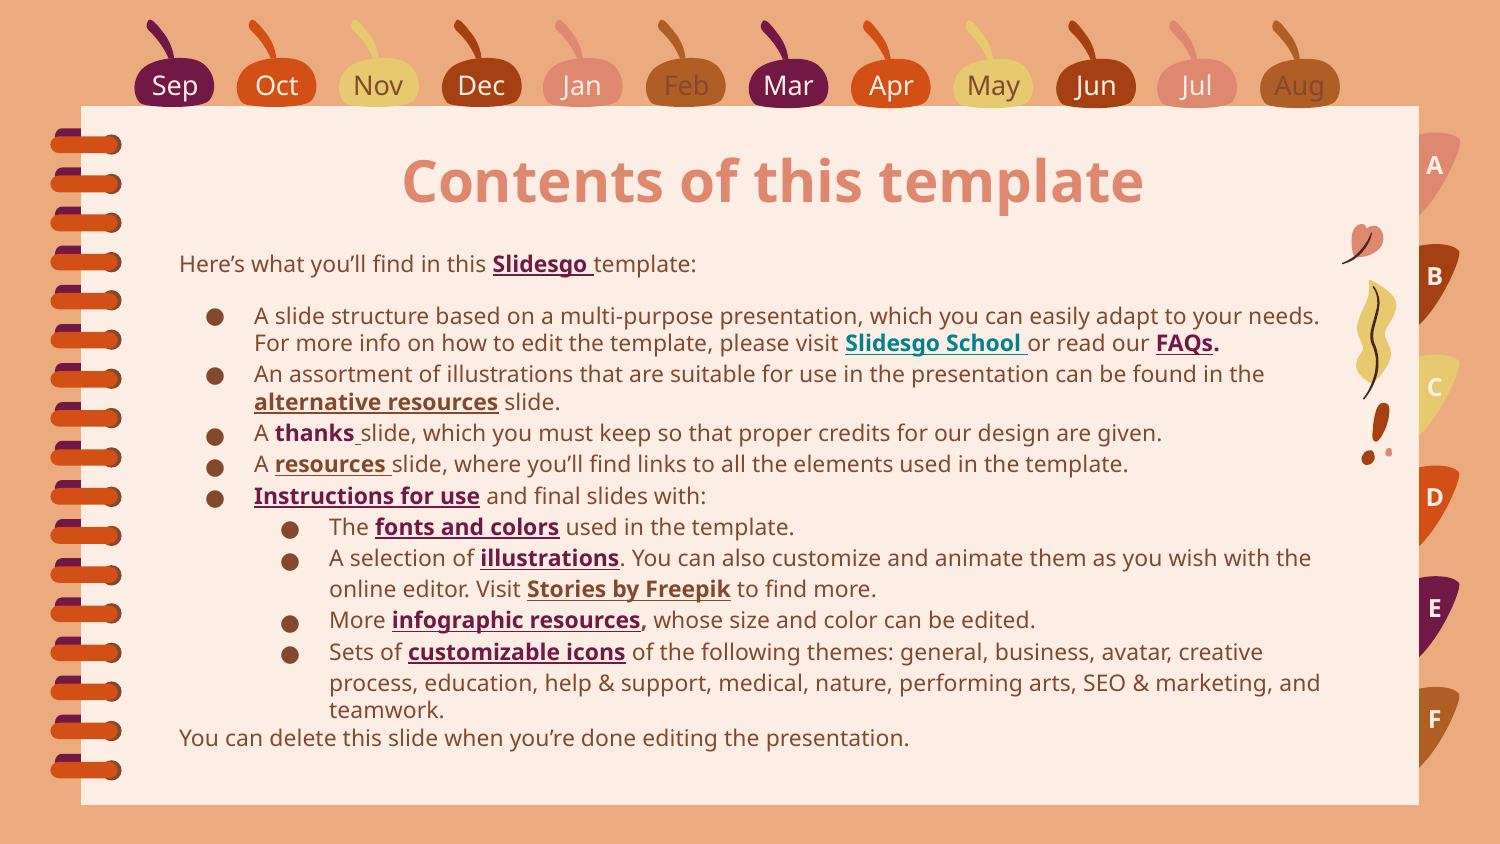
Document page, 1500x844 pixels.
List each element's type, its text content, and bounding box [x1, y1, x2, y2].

text_box F [1408, 688, 1462, 743]
text_box E [1408, 577, 1462, 633]
text_box D [1408, 466, 1462, 522]
text_box A [1408, 134, 1462, 190]
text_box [129, 19, 1352, 109]
text_box C [1408, 355, 1462, 411]
title Contents of this template [199, 139, 1348, 230]
text_box B [1408, 245, 1462, 300]
list Here’s what you’ll find in this Slidesgo template: A slide structure based on a multi-purpose presentation, which you can easily adapt to your needs. For more info on how to edit the template, please visit Slidesgo School or read our FAQs. An assortment of illustrations that are suitable for use in the presentation can be found in the alternative resources slide. A thanks slide, which you must keep so that proper credits for our design are given. A resources slide, where you’ll find links to all the elements used in the template. Instructions for use and final slides with: The fonts and colors used in the template. A selection of illustrations. You can also customize and animate them as you wish with the online editor. Visit Stories by Freepik to find more. More infographic resources, whose size and color can be edited. Sets of customizable icons of the following themes: general, business, avatar, creative process, education, help & support, medical, nature, performing arts, SEO & marketing, and teamwork. You can delete this slide when you’re done editing the presentation. [164, 234, 1372, 769]
